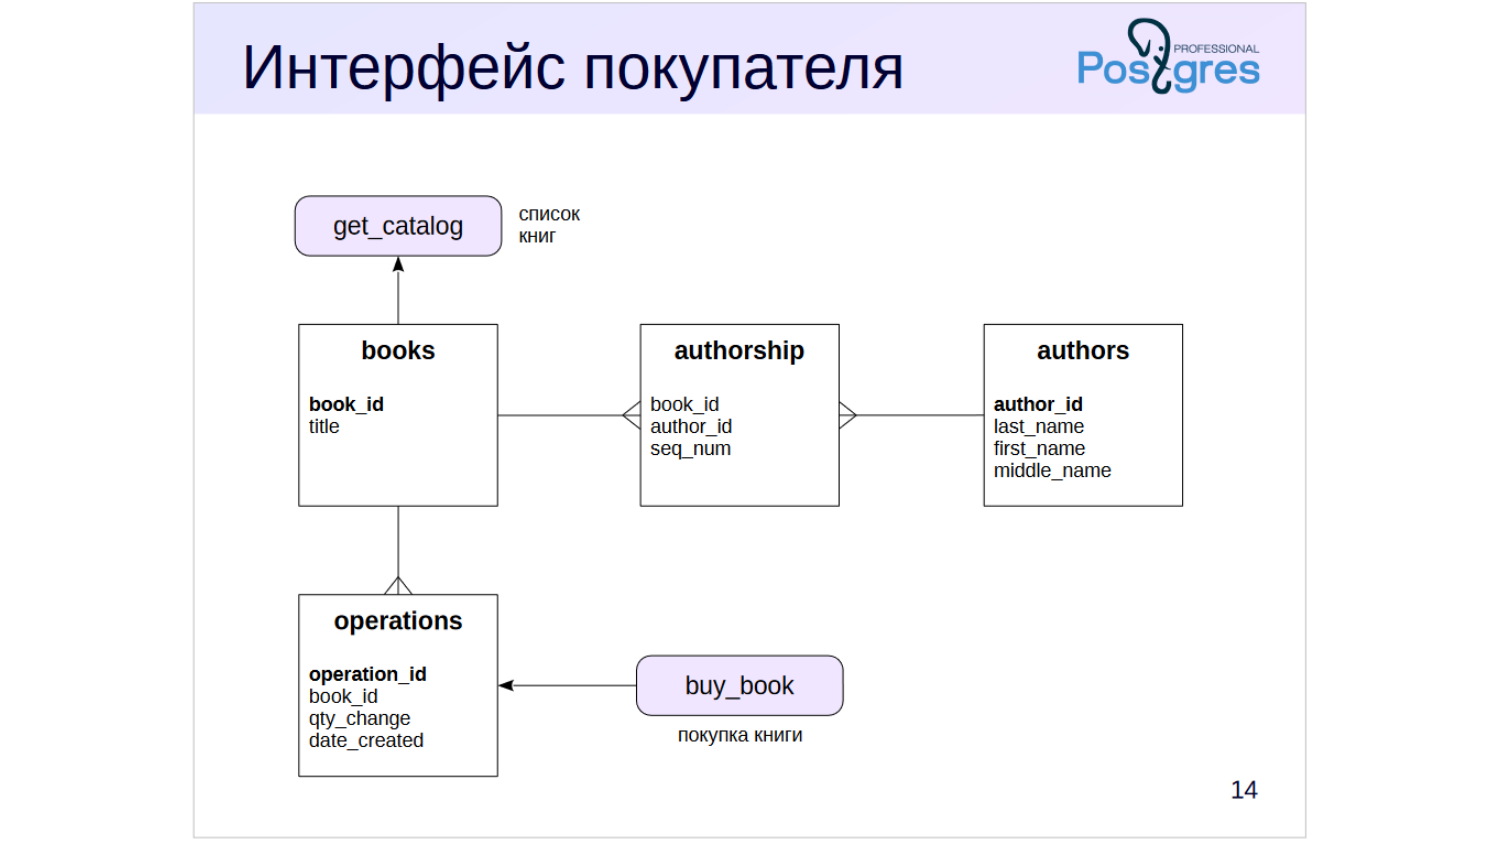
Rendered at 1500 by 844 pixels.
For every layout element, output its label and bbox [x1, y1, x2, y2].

picture [188, 0, 1312, 844]
